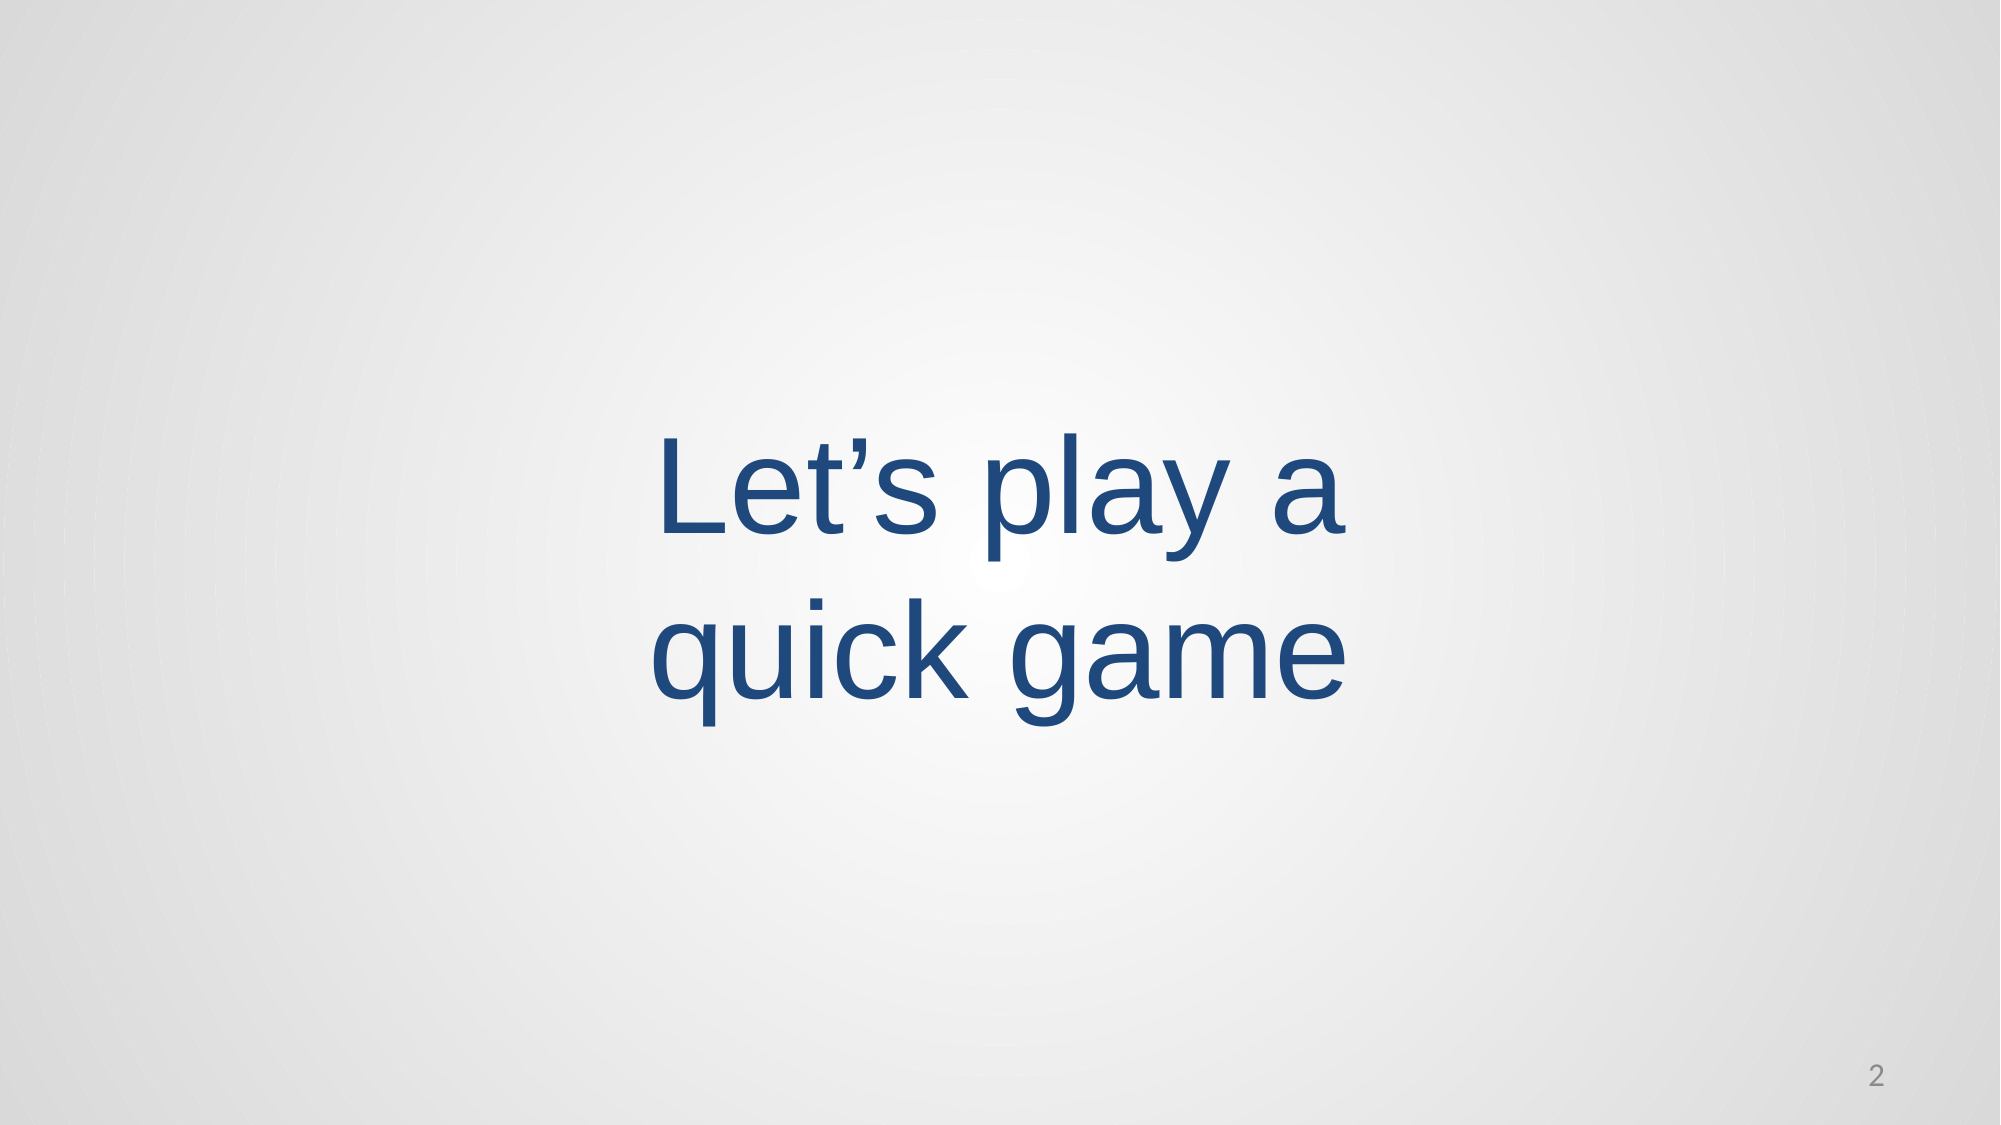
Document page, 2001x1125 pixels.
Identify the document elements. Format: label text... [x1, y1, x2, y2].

text_box Let’s play a quick game [519, 388, 1481, 733]
slide_number 2 [1433, 1042, 1900, 1103]
